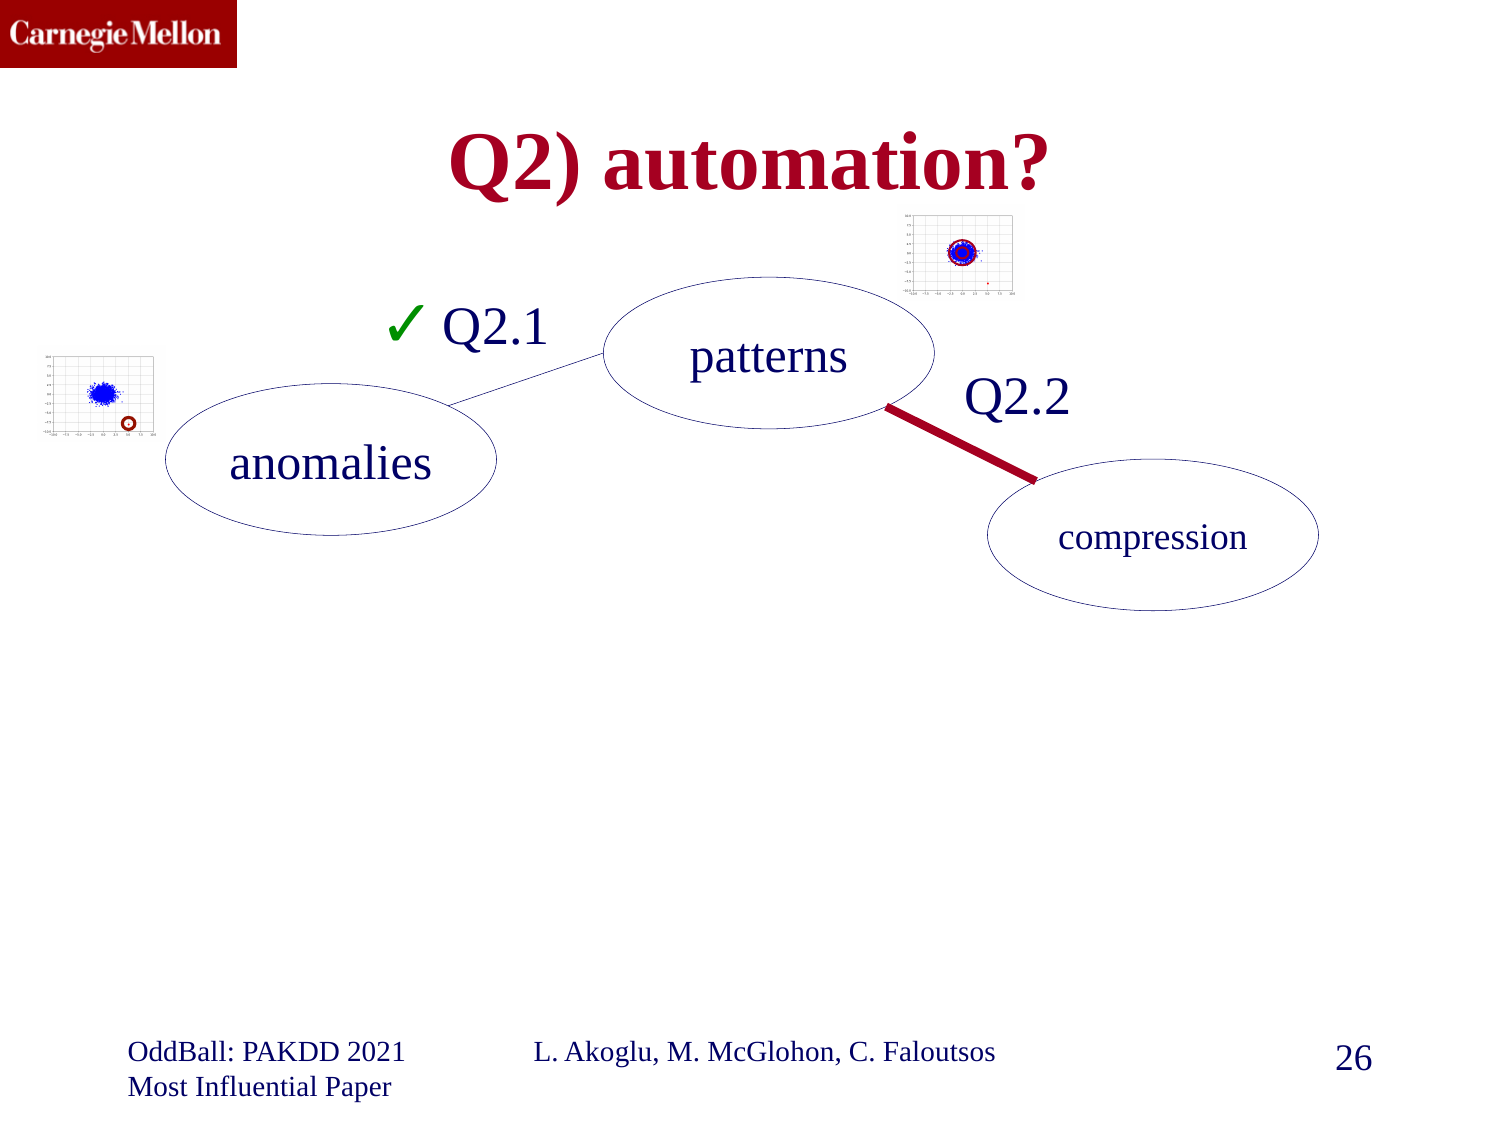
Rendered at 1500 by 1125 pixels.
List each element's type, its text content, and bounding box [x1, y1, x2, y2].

text_box Q2.2 [949, 352, 1087, 433]
text_box Q2.1 [450, 283, 565, 351]
slide_number 26 [1074, 1024, 1388, 1101]
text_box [896, 204, 1026, 301]
text_box patterns [603, 277, 935, 429]
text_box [447, 352, 604, 406]
footer L. Akoglu, M. McGlohon, C. Faloutsos [512, 1024, 1018, 1101]
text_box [885, 406, 1037, 482]
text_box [37, 345, 166, 442]
text_box ✓ [364, 273, 450, 369]
text_box compression [987, 459, 1319, 611]
picture [0, 0, 237, 68]
text_box anomalies [165, 383, 497, 536]
slide_number OddBall: PAKDD 2021 Most Influential Paper [112, 1024, 426, 1101]
title Q2) automation? [112, 99, 1388, 213]
